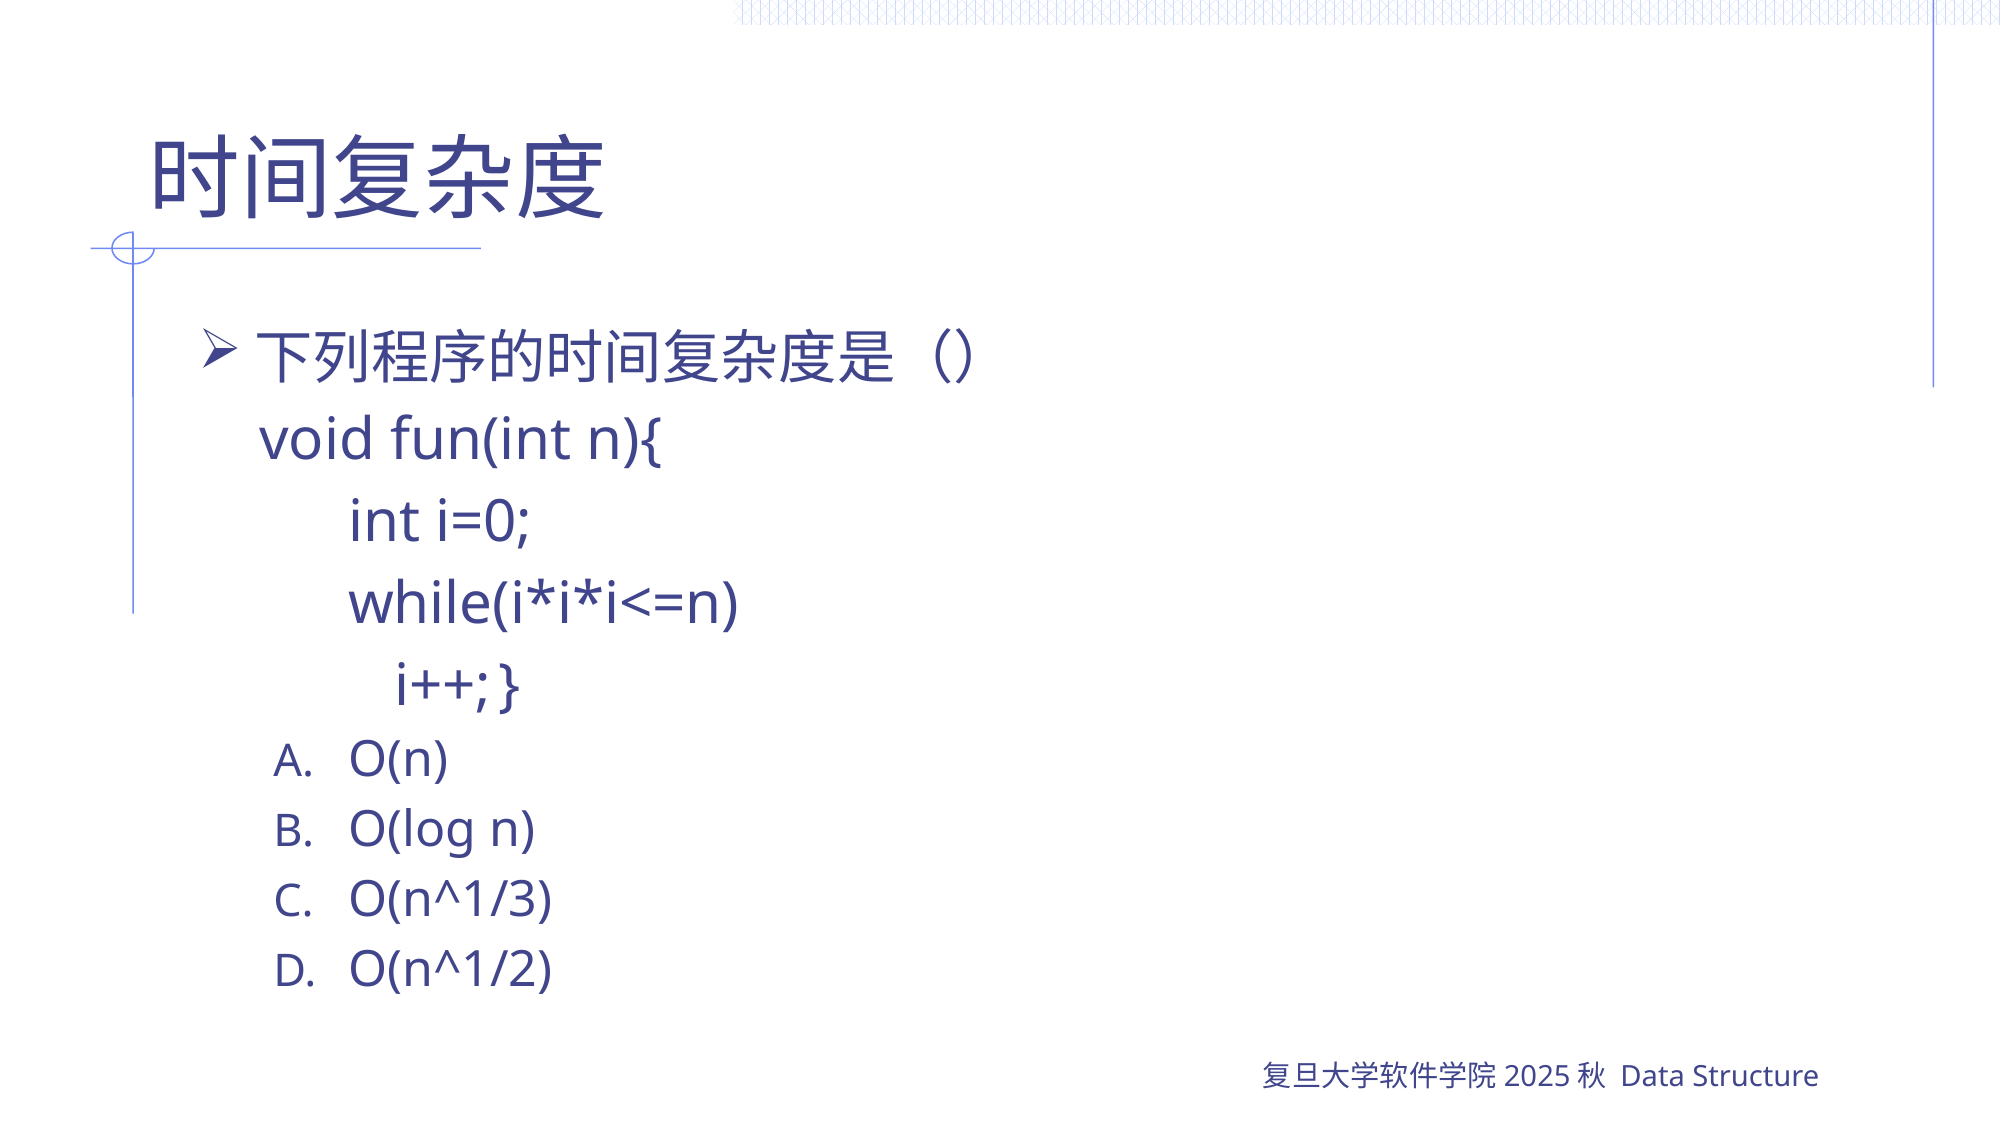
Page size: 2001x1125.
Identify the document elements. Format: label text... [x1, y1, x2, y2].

title 时间复杂度 [133, 50, 1834, 238]
list 下列程序的时间复杂度是（） void fun(int n){ int i=0; while(i*i*i<=n) i++; } O(n) O(log n) O(n^1/3) O(n^1/2) [183, 312, 1884, 988]
